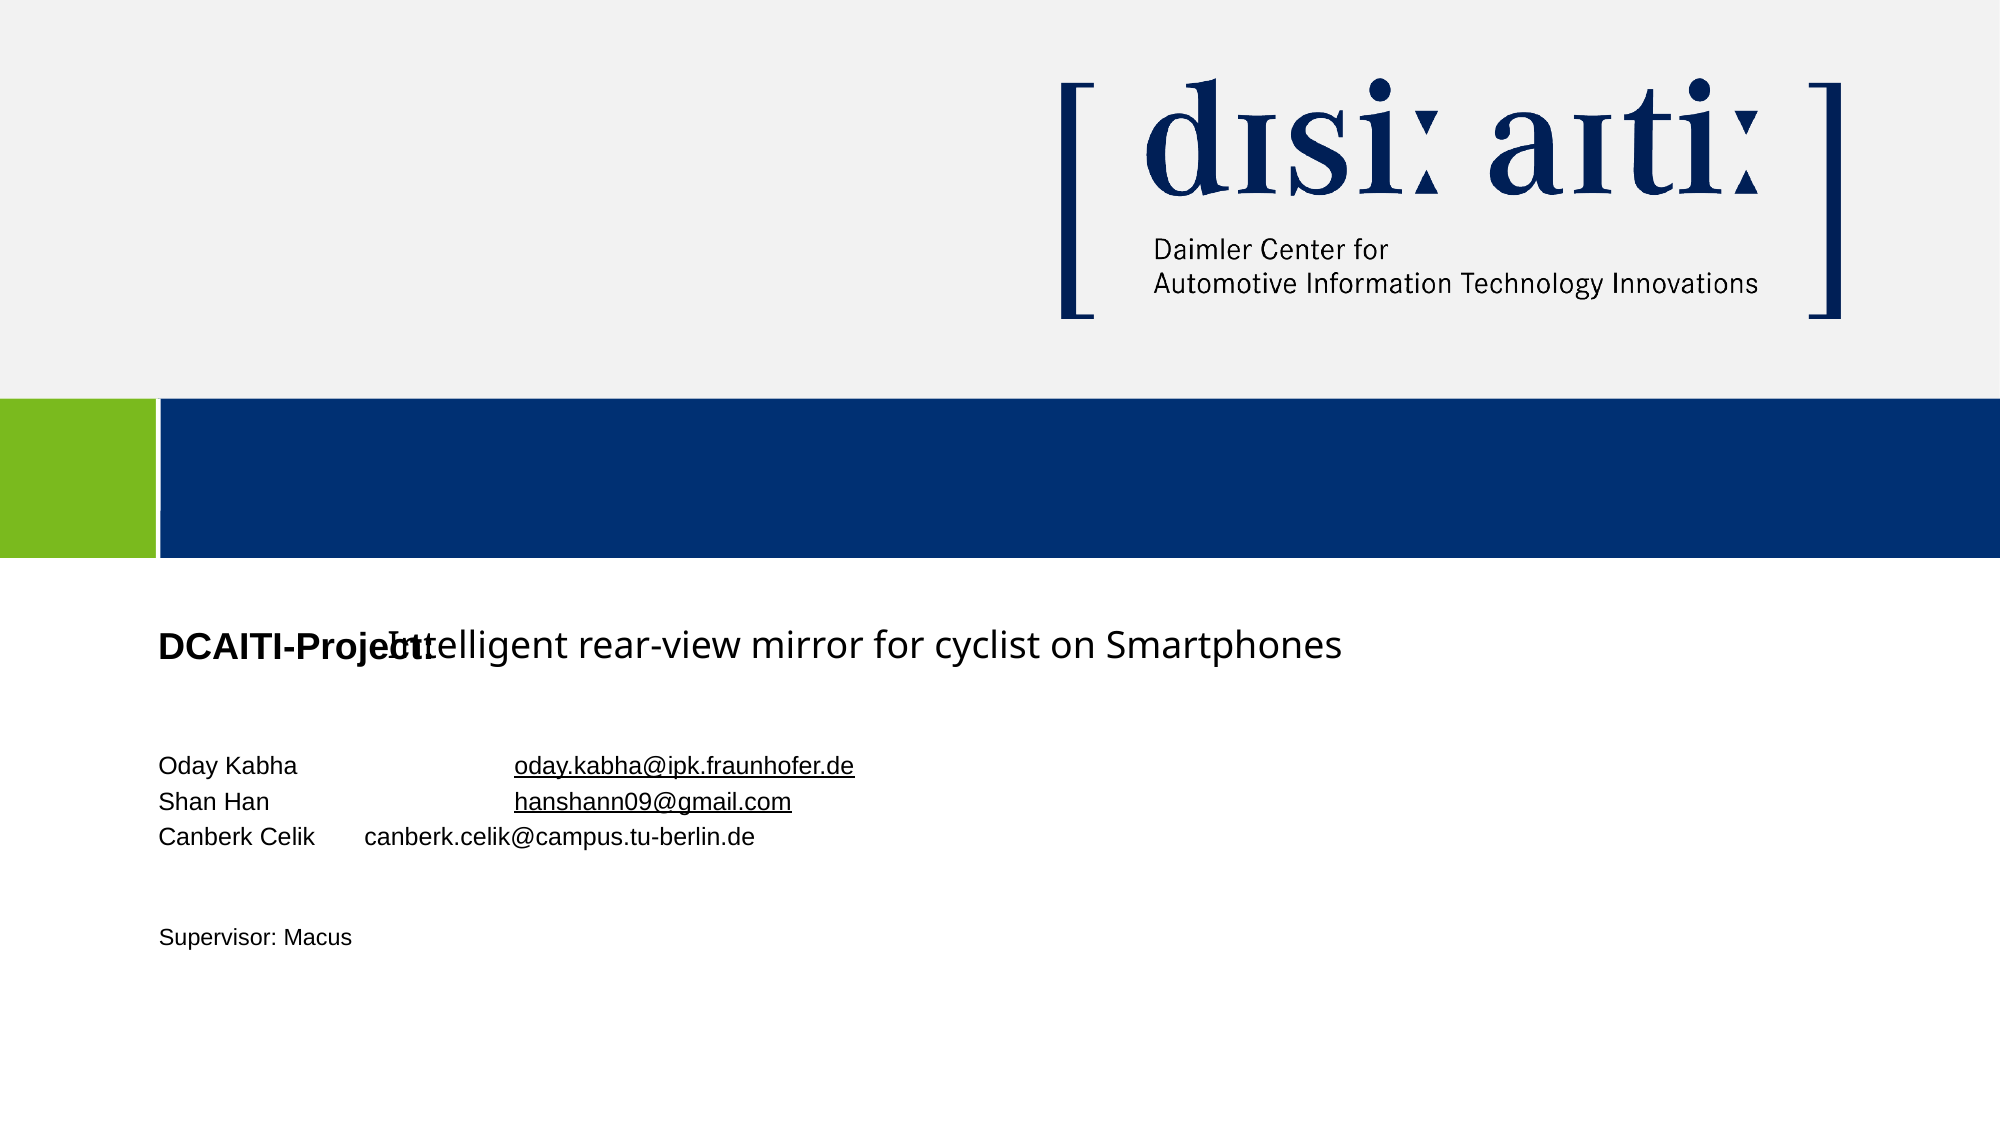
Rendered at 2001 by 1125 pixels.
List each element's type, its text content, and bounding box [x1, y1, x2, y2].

text_box Oday Kabha oday.kabha@ipk.fraunhofer.de Shan Han hanshann09@gmail.com Canberk Celik canberk.celik@campus.tu-berlin.de [158, 699, 1841, 853]
text_box Supervisor: Macus [158, 853, 1841, 1012]
text_box DCAITI-Project: [158, 610, 1841, 699]
text_box Intelligent rear-view mirror for cyclist on Smartphones [372, 614, 1359, 674]
picture [1061, 78, 1841, 319]
